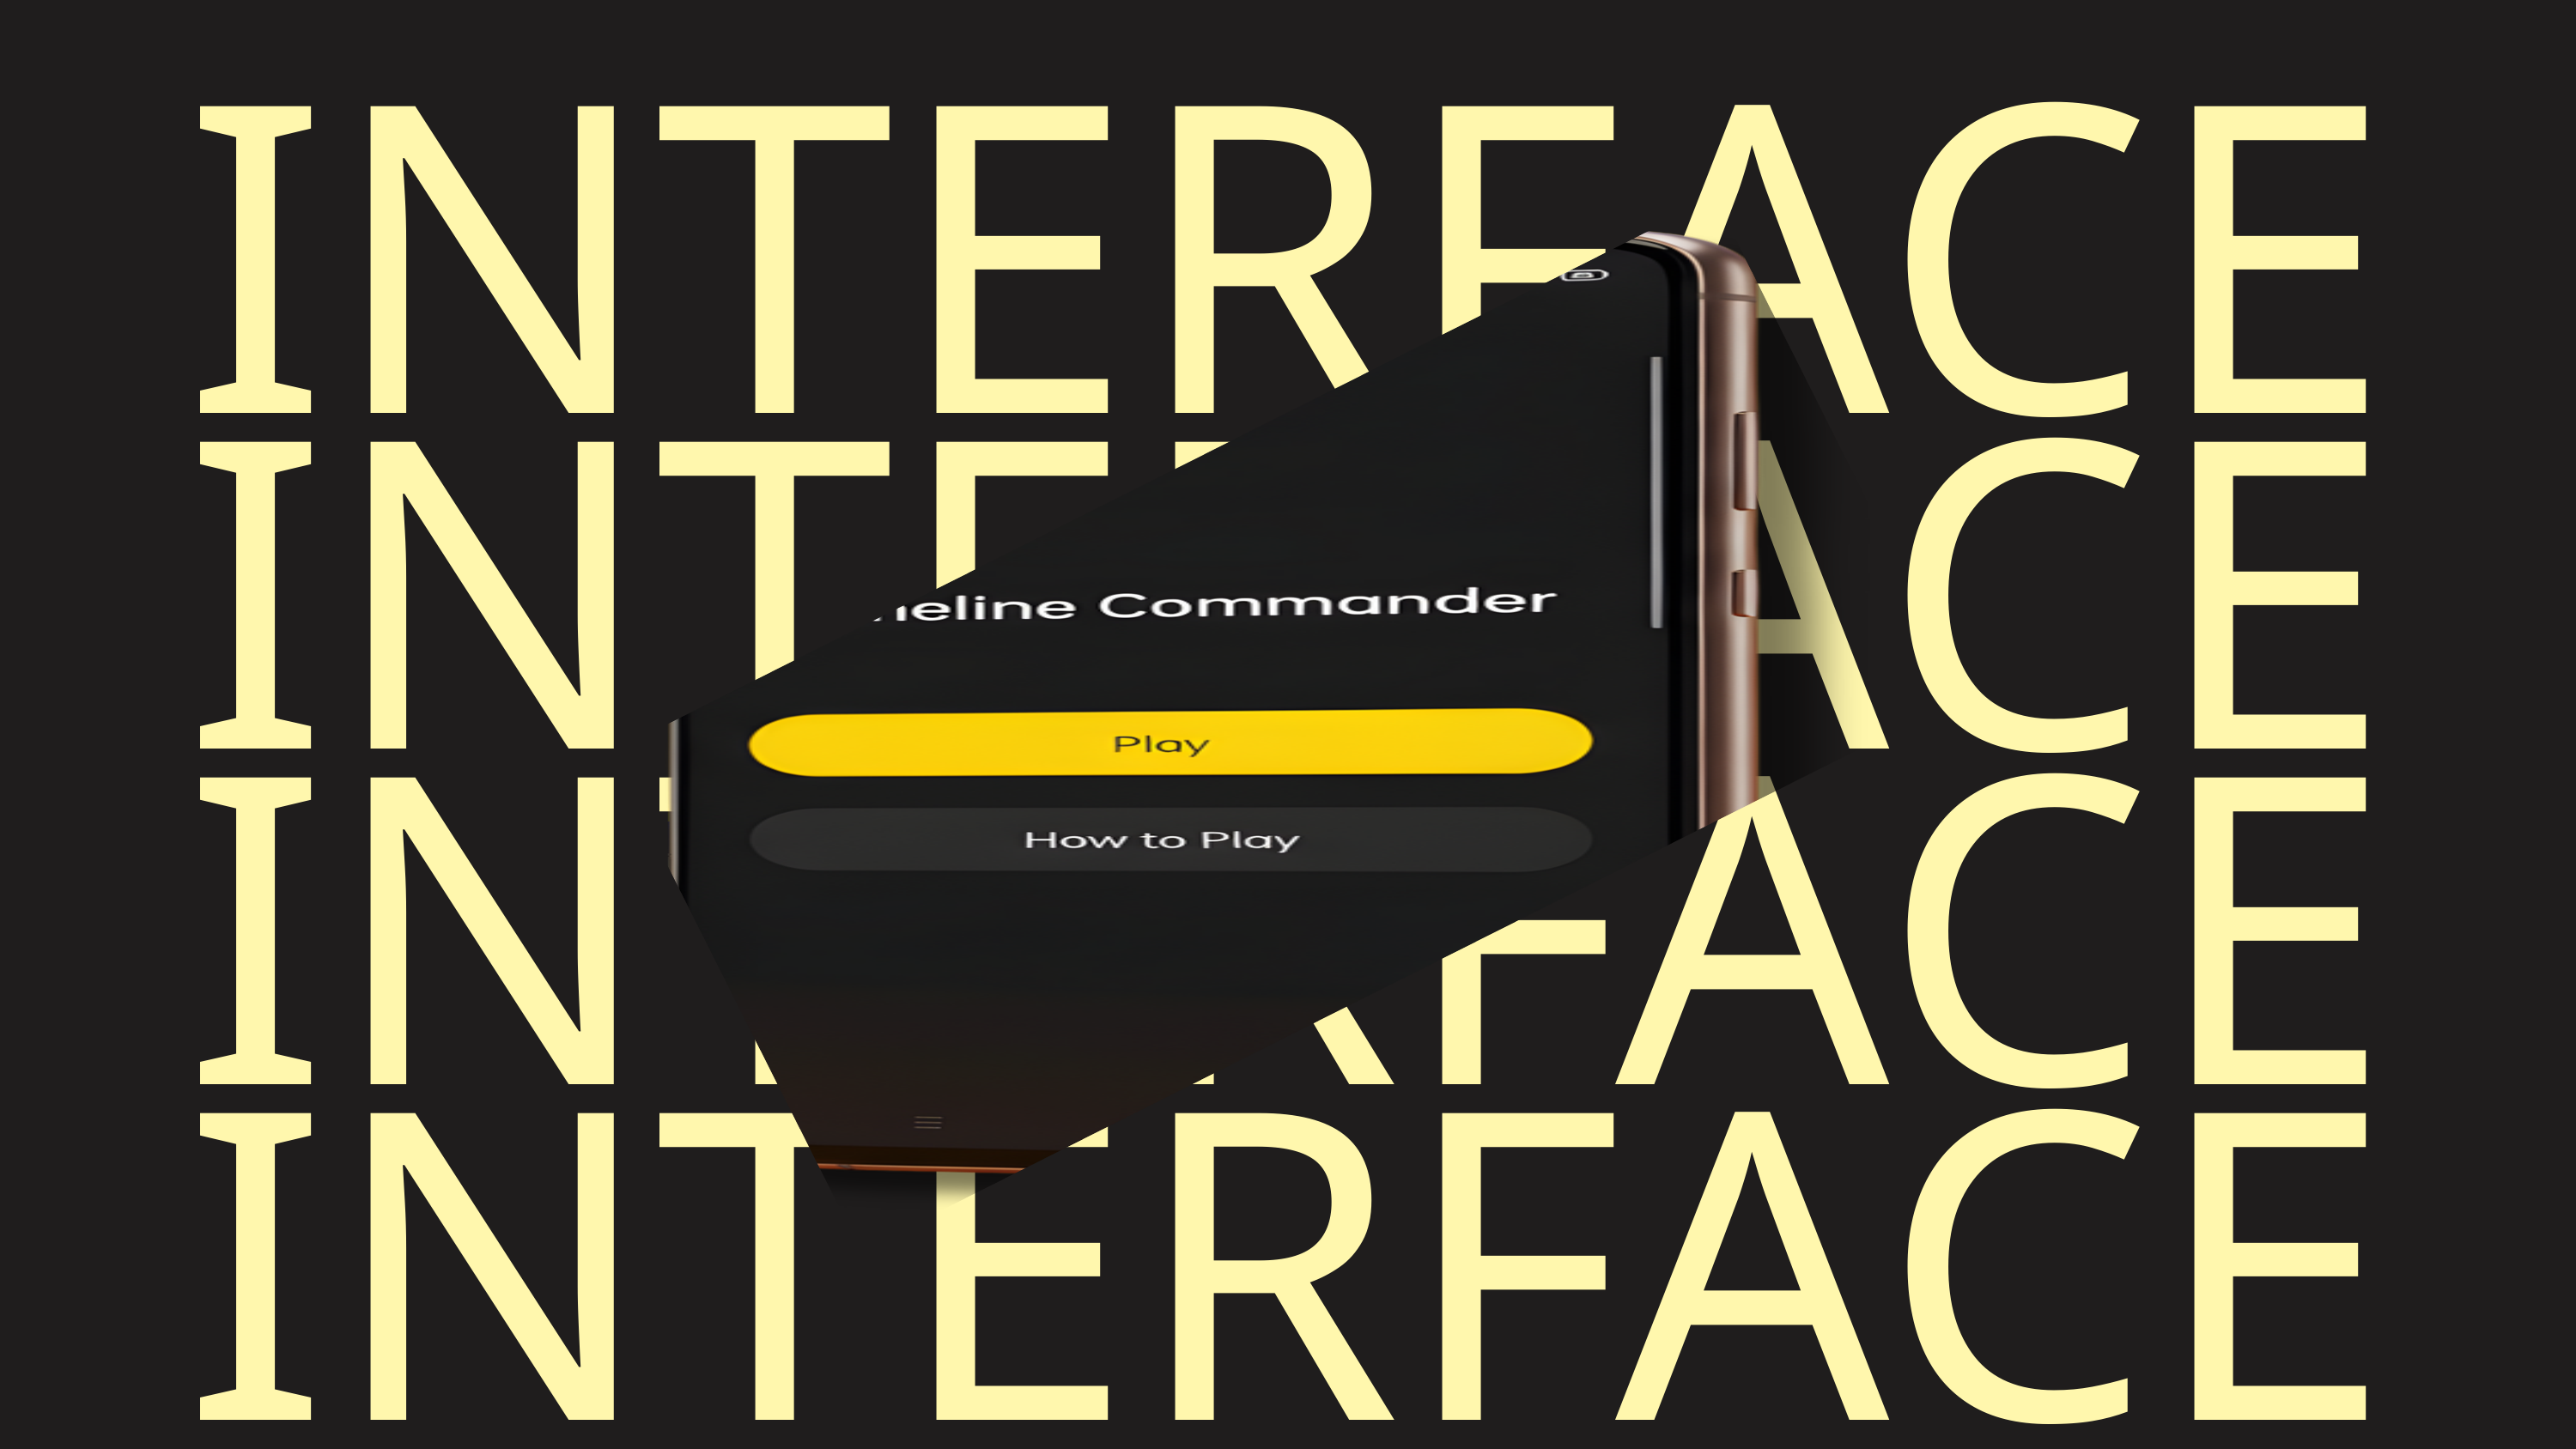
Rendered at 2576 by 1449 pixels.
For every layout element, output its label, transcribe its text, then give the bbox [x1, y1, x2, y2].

text_box INTERFACE [0, 905, 2576, 1449]
text_box INTERFACE [0, 568, 975, 905]
text_box INTERFACE [0, 0, 2576, 233]
text_box [611, 197, 1965, 1251]
text_box INTERFACE [0, 233, 1643, 568]
text_box INTERFACE [1733, 233, 2576, 568]
text_box INTERFACE [1552, 568, 2576, 905]
